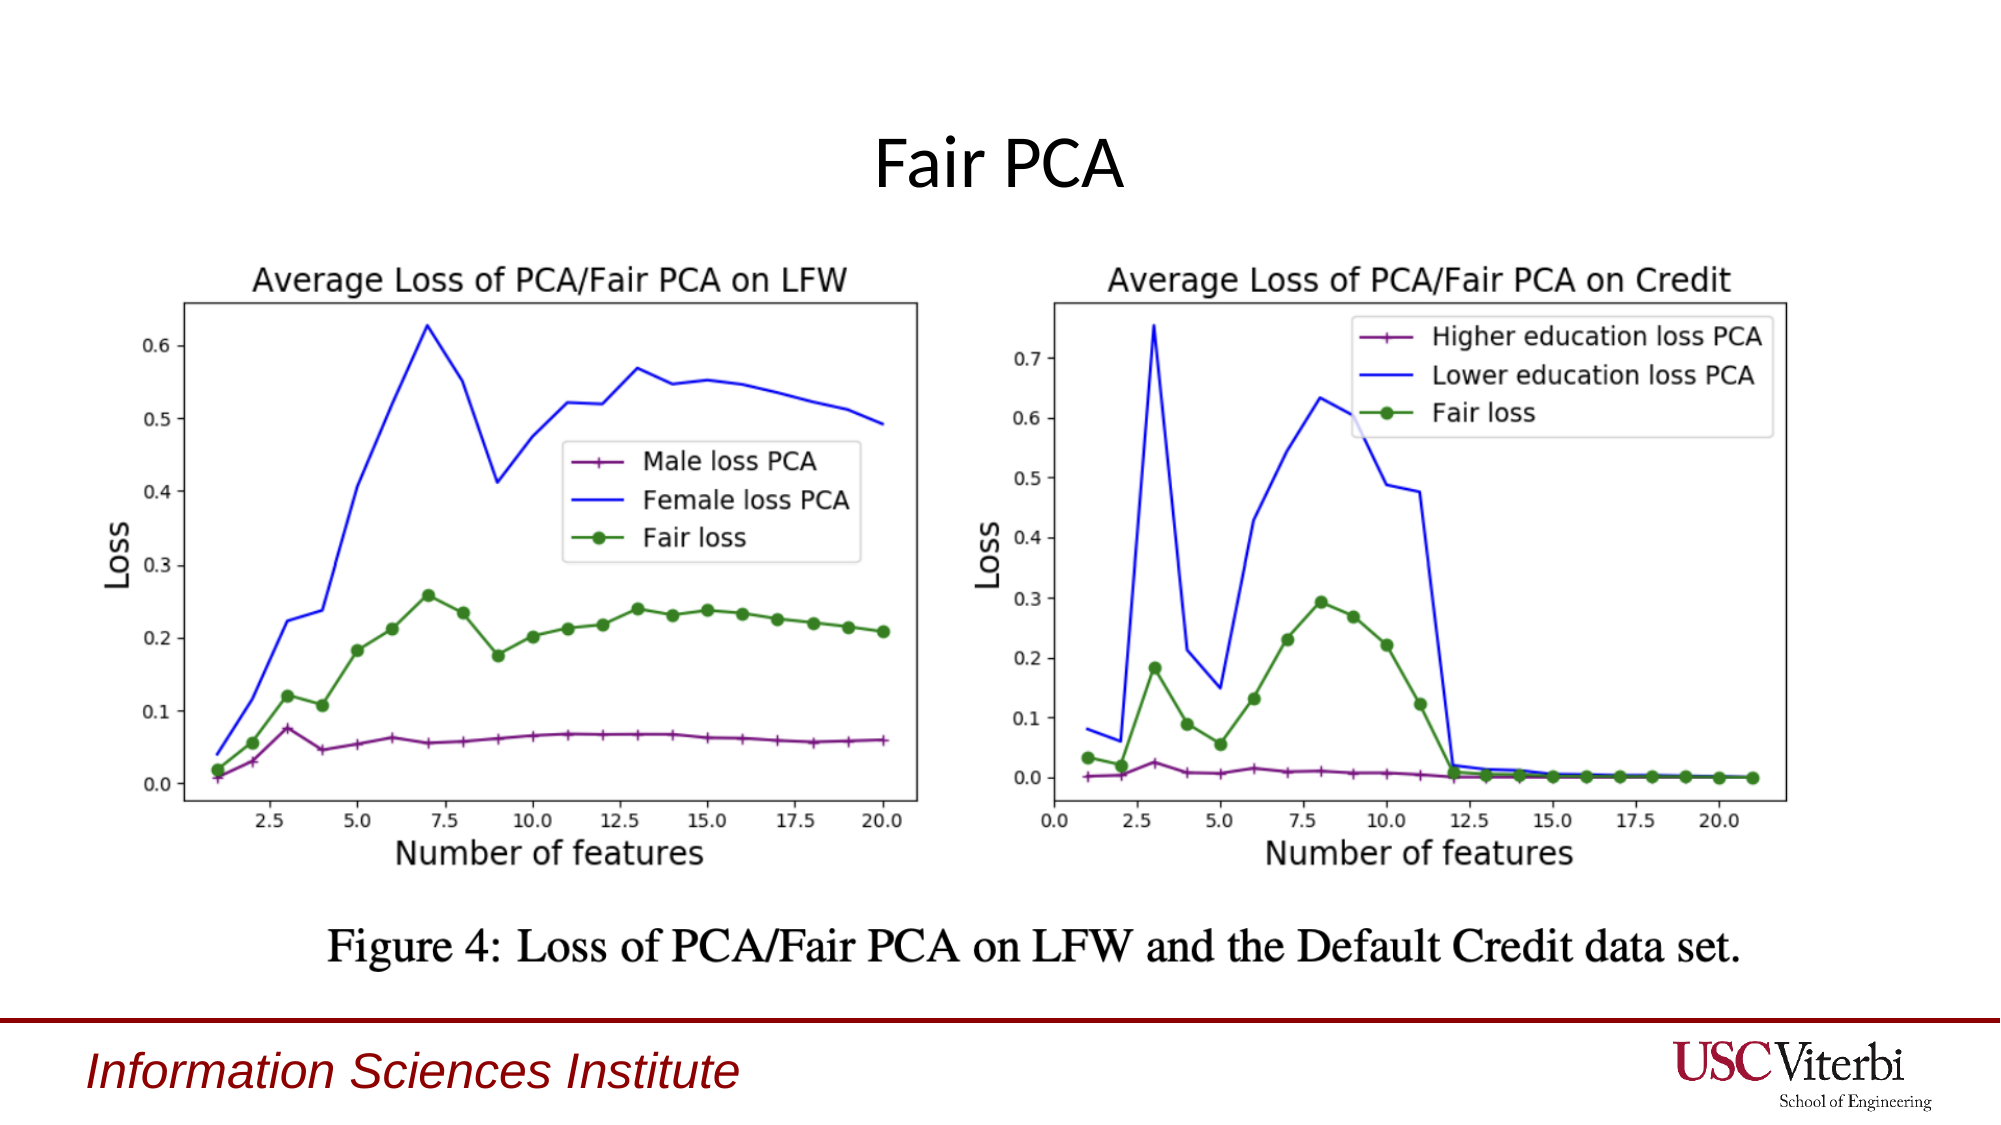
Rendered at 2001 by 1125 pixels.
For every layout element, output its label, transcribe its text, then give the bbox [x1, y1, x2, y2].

title Fair PCA [68, 97, 1932, 223]
picture [1641, 1027, 1964, 1118]
picture [65, 245, 1935, 999]
